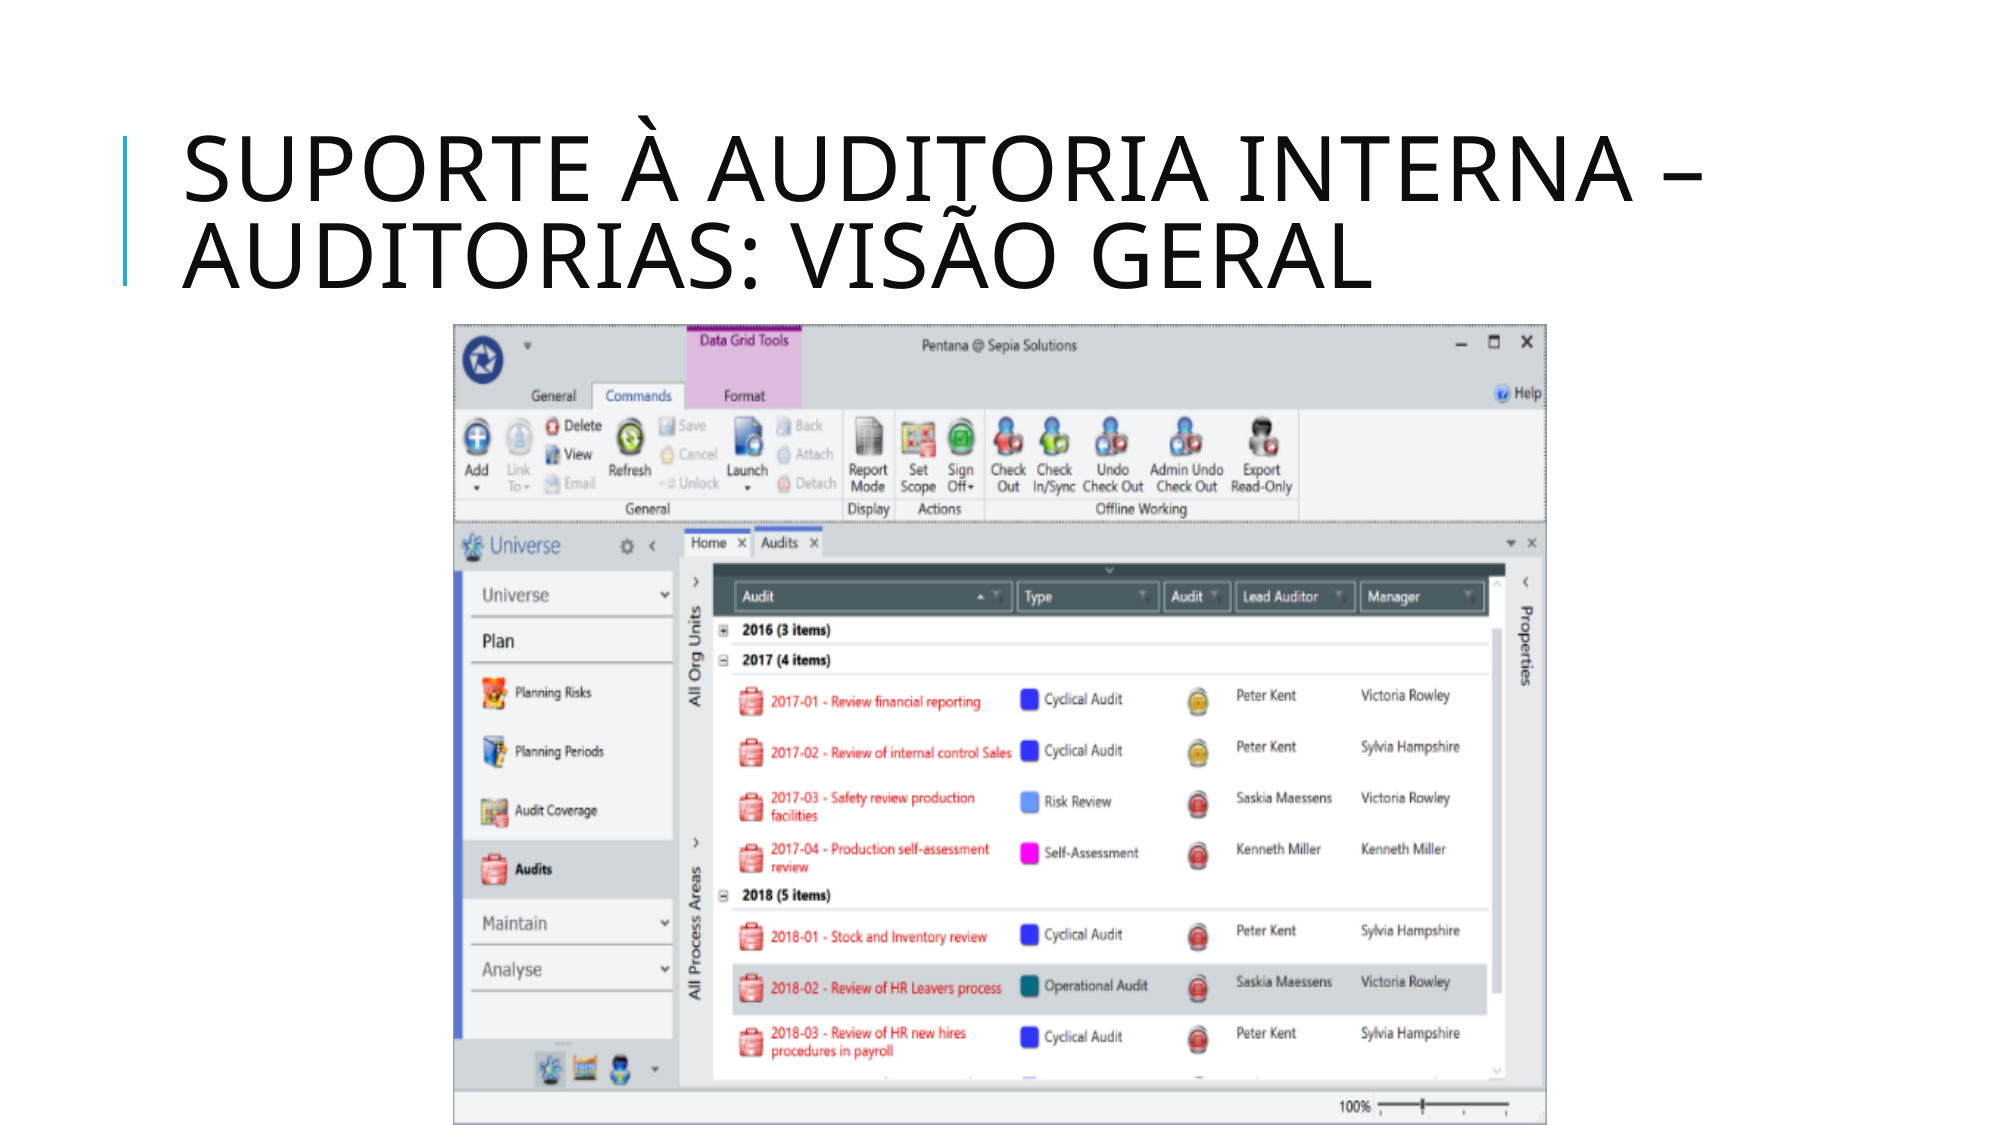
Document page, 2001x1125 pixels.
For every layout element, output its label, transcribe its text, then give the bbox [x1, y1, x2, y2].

picture [453, 324, 1547, 1125]
title Suporte à auditoria interna – Auditorias: Visão geral [168, 96, 1763, 342]
